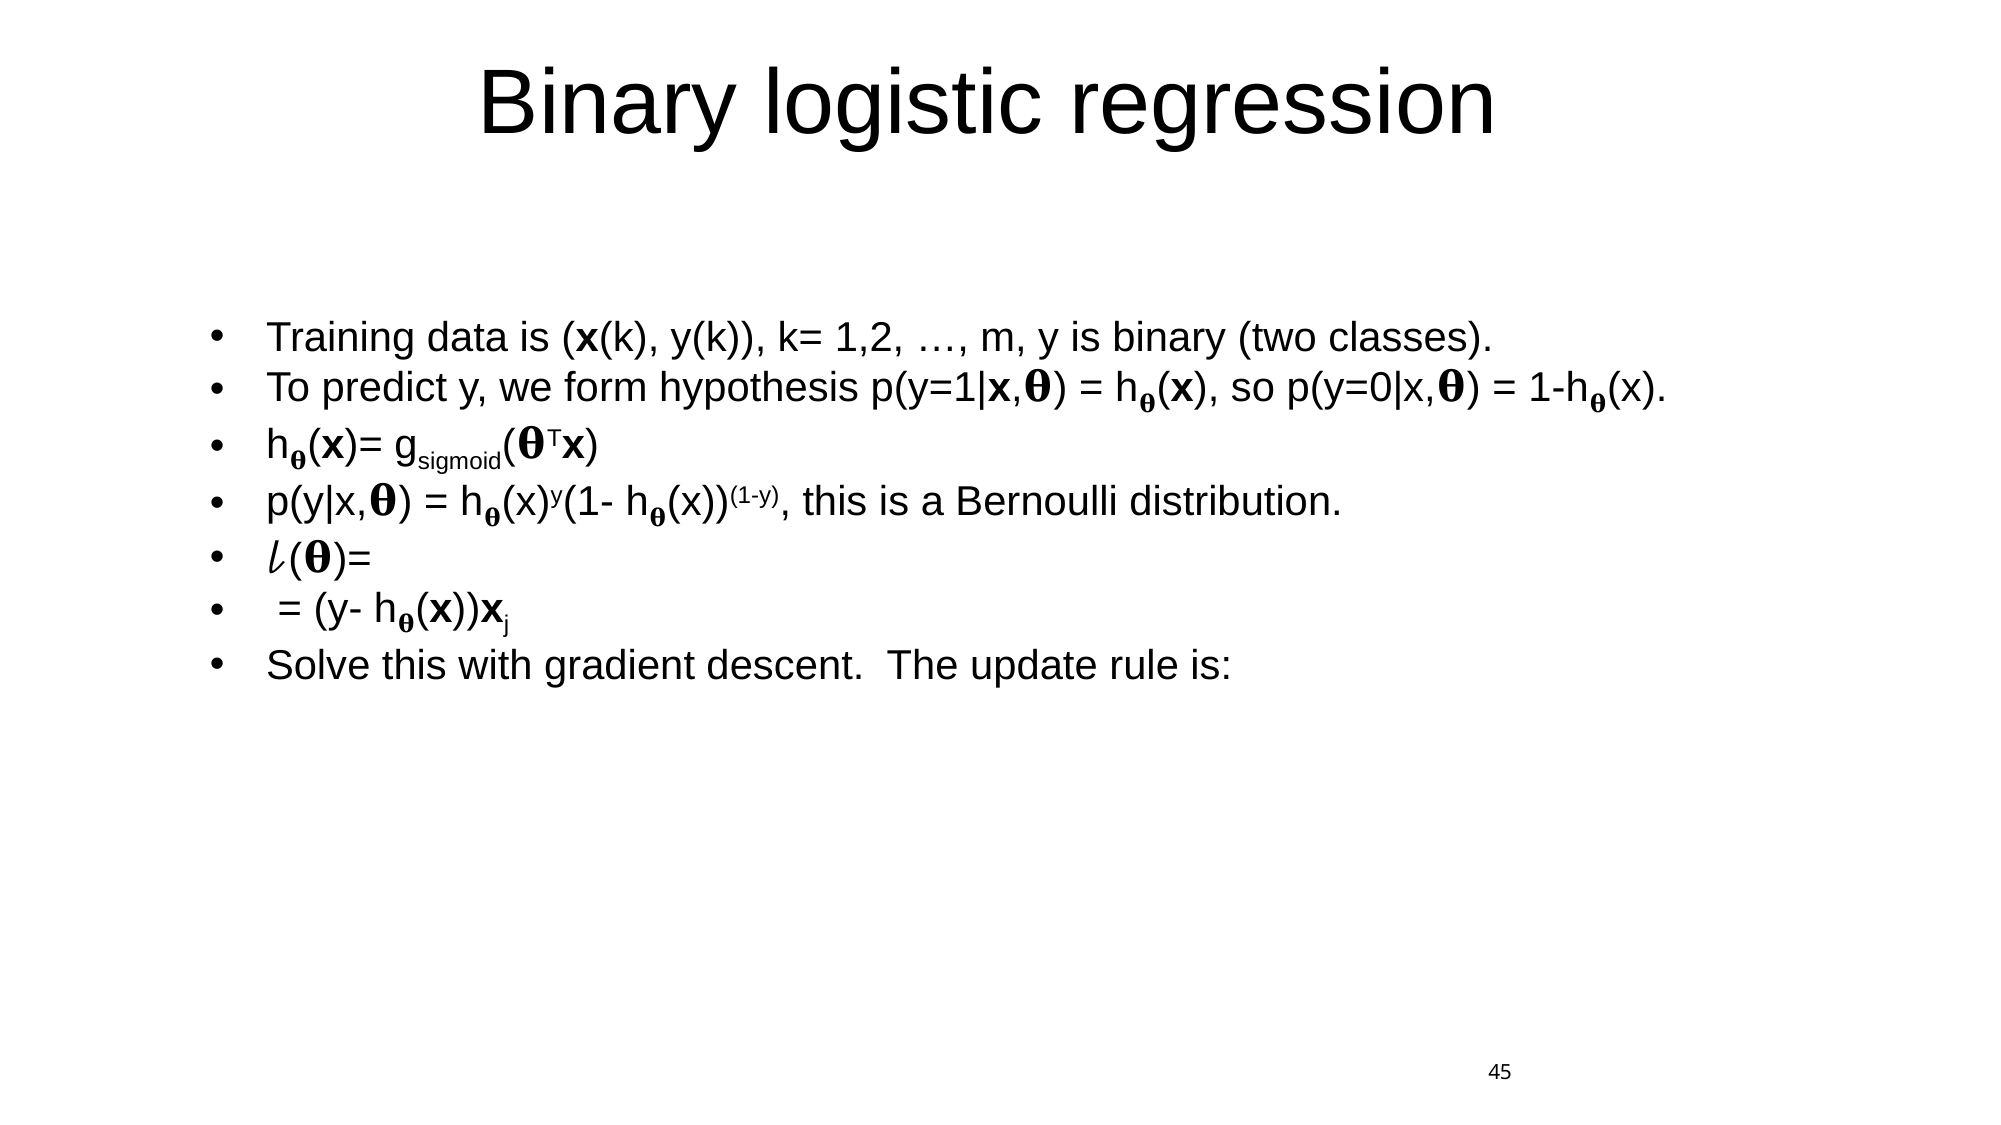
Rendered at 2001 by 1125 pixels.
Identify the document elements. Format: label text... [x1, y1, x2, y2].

slide_number 45 [1325, 1042, 1675, 1103]
title Binary logistic regression [69, 32, 1907, 176]
